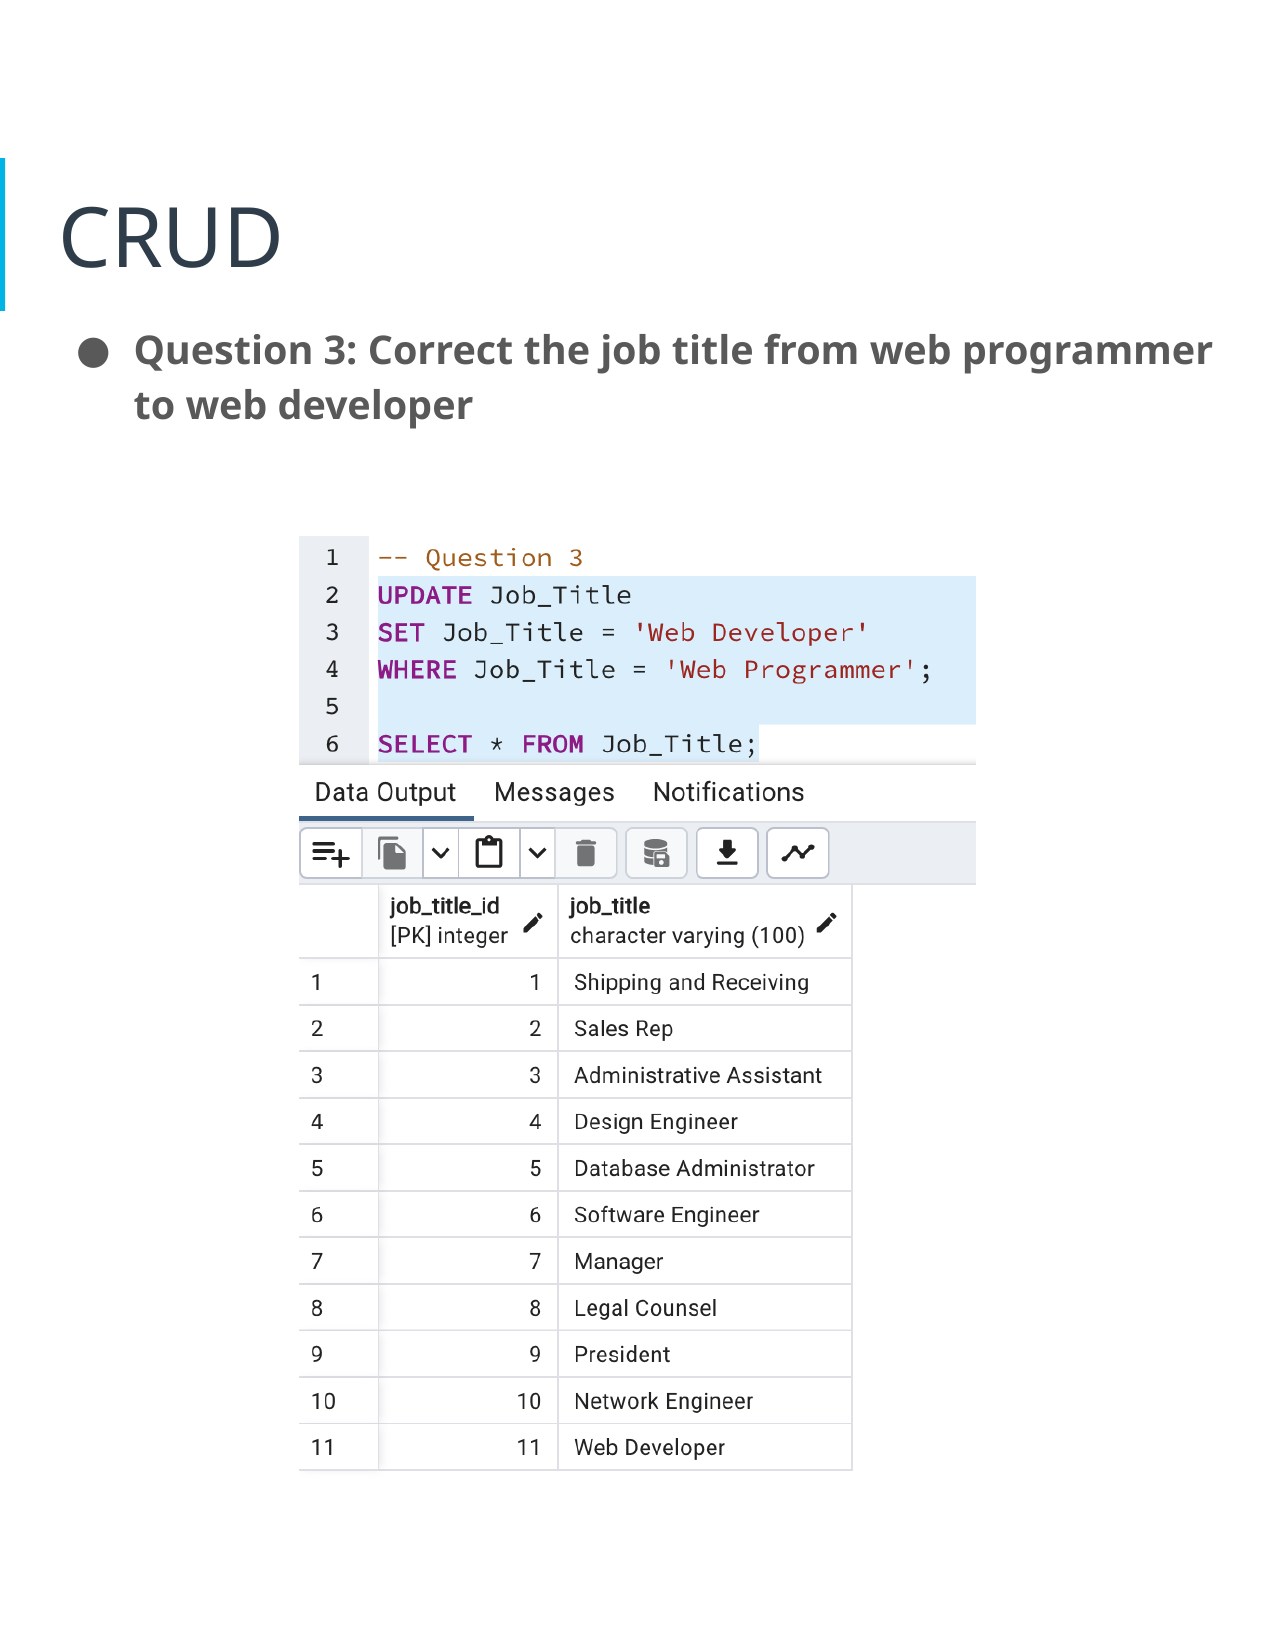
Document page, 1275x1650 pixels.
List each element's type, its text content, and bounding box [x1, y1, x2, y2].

title CRUD [43, 142, 1232, 222]
list Question 3: Correct the job title from web programmer to web developer [43, 222, 1232, 1491]
picture [298, 536, 977, 1491]
